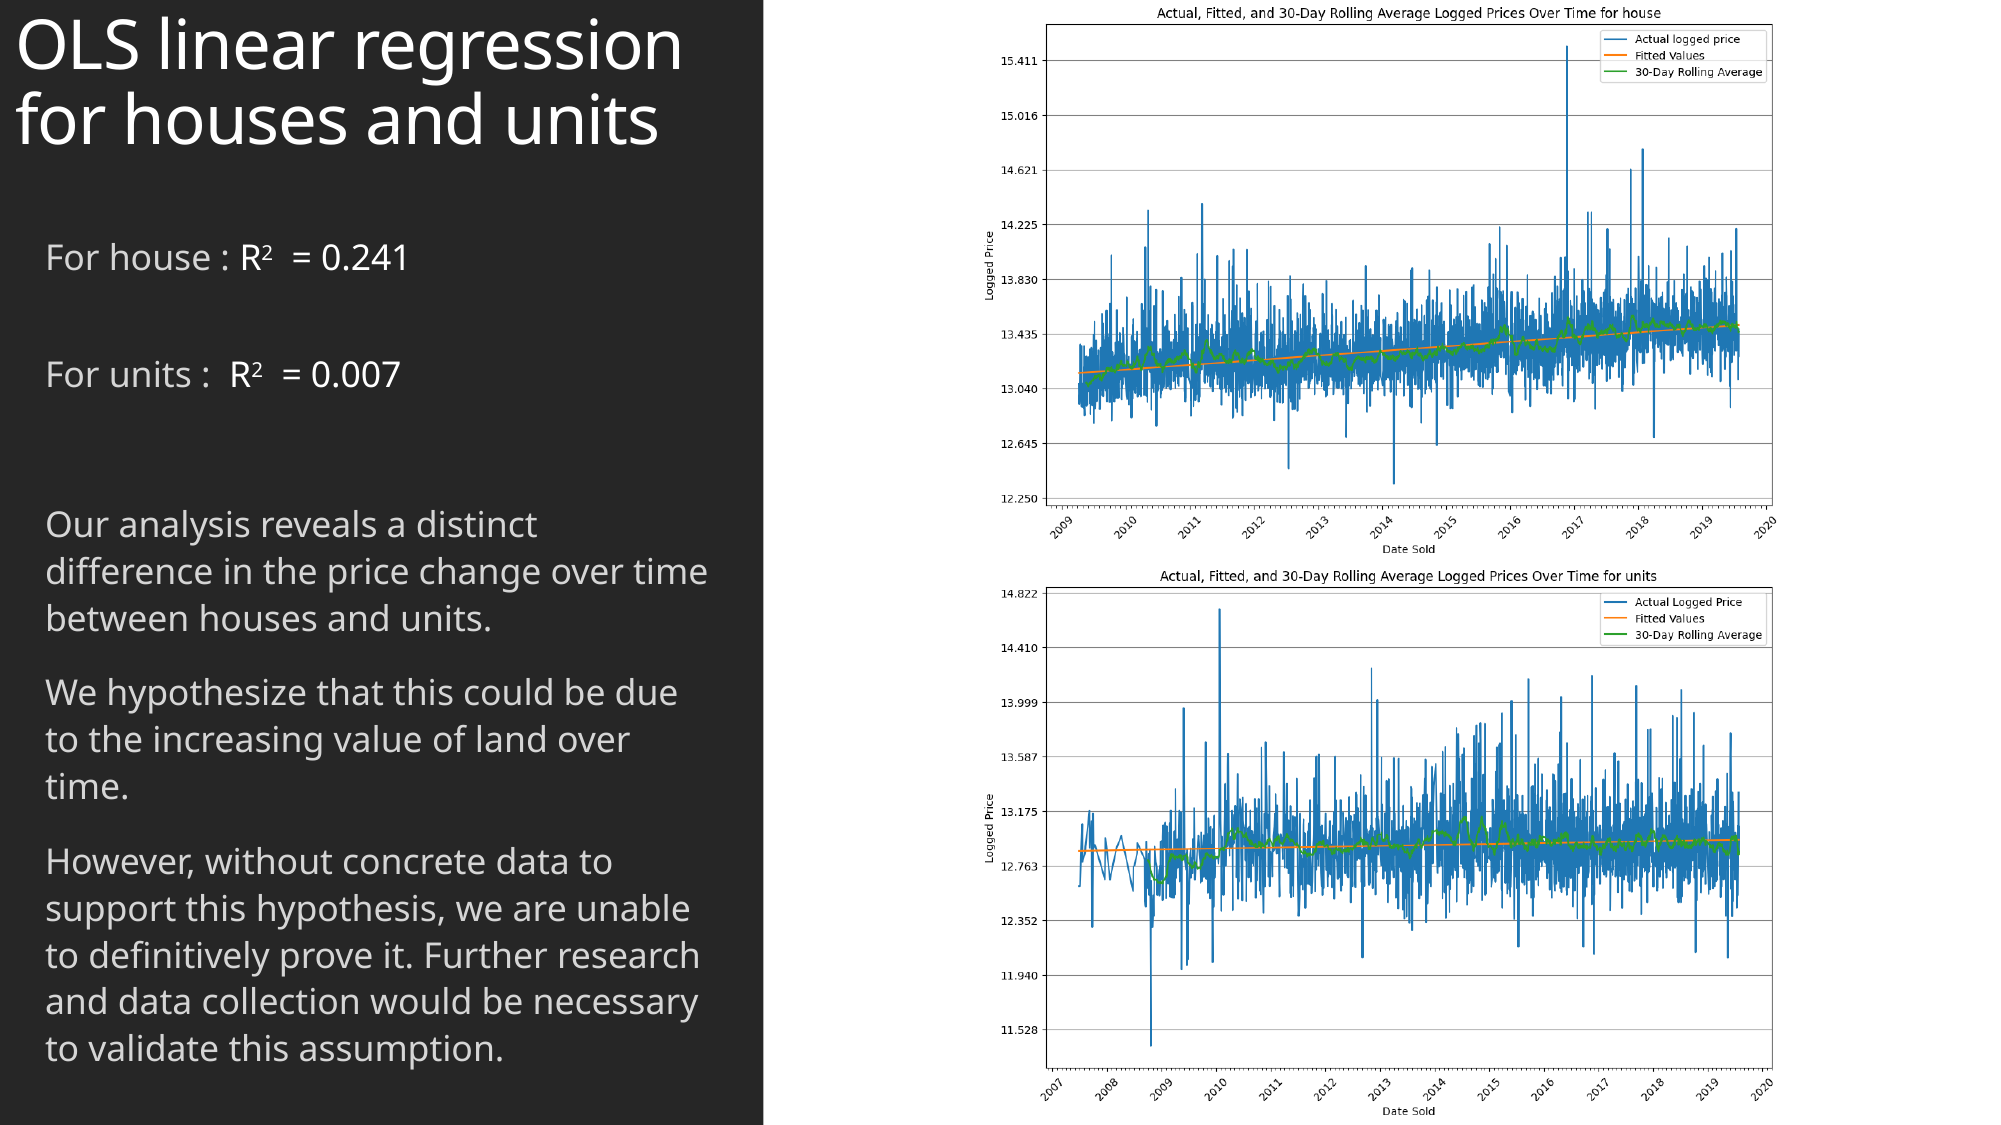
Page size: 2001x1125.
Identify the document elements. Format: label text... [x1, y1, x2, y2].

list For house : R2 = 0.241 For units : R2 = 0.007 Our analysis reveals a distinct difference in the price change over time between houses and units. We hypothesize that this could be due to the increasing value of land over time. However, without concrete data to support this hypothesis, we are unable to definitively prove it. Further research and data collection would be necessary to validate this assumption. [30, 223, 729, 1089]
title OLS linear regression for houses and units [0, 0, 763, 167]
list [976, 0, 1787, 561]
picture [976, 561, 1783, 1125]
